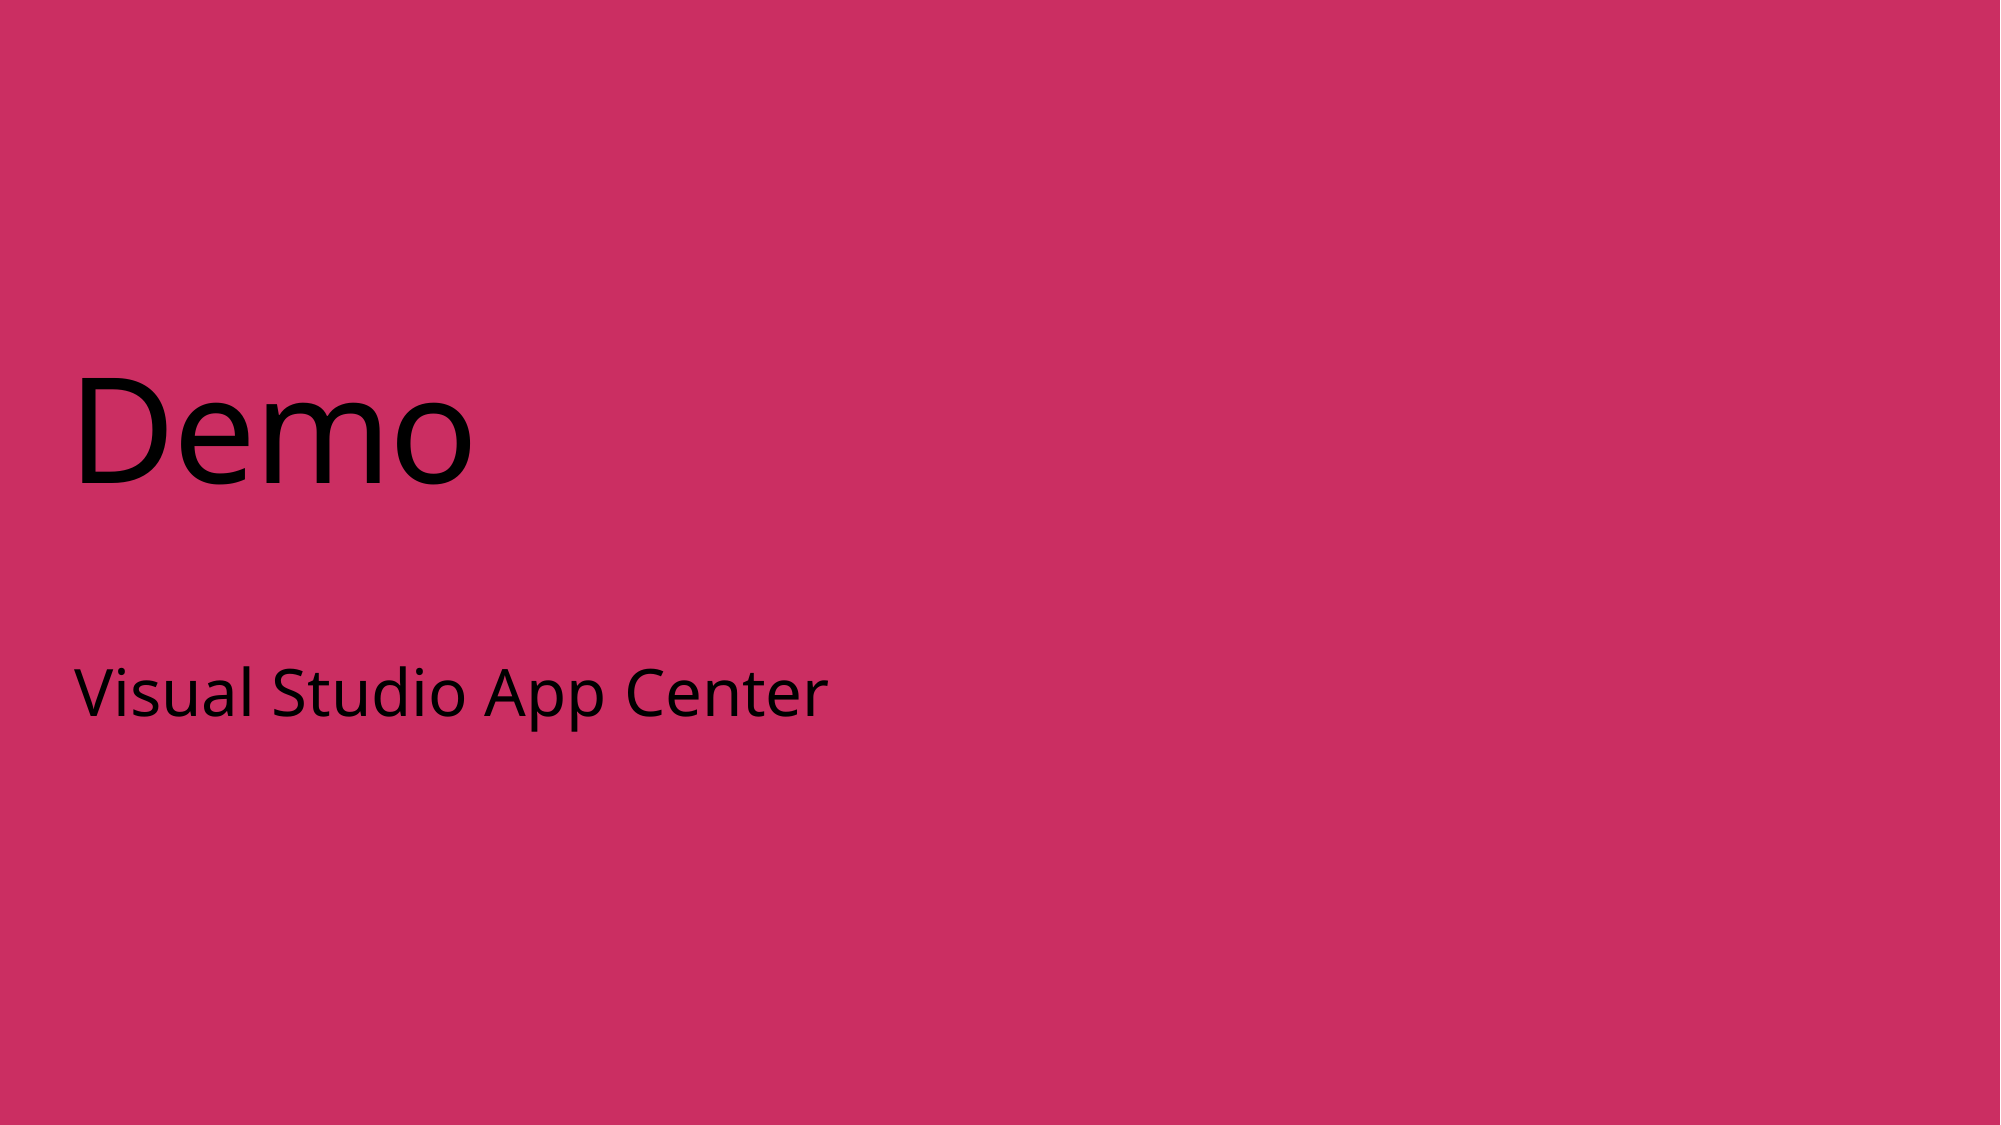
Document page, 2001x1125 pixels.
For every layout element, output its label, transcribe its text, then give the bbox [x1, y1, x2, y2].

title Demo [44, 341, 1662, 532]
list Visual Studio App Center [44, 636, 1662, 755]
